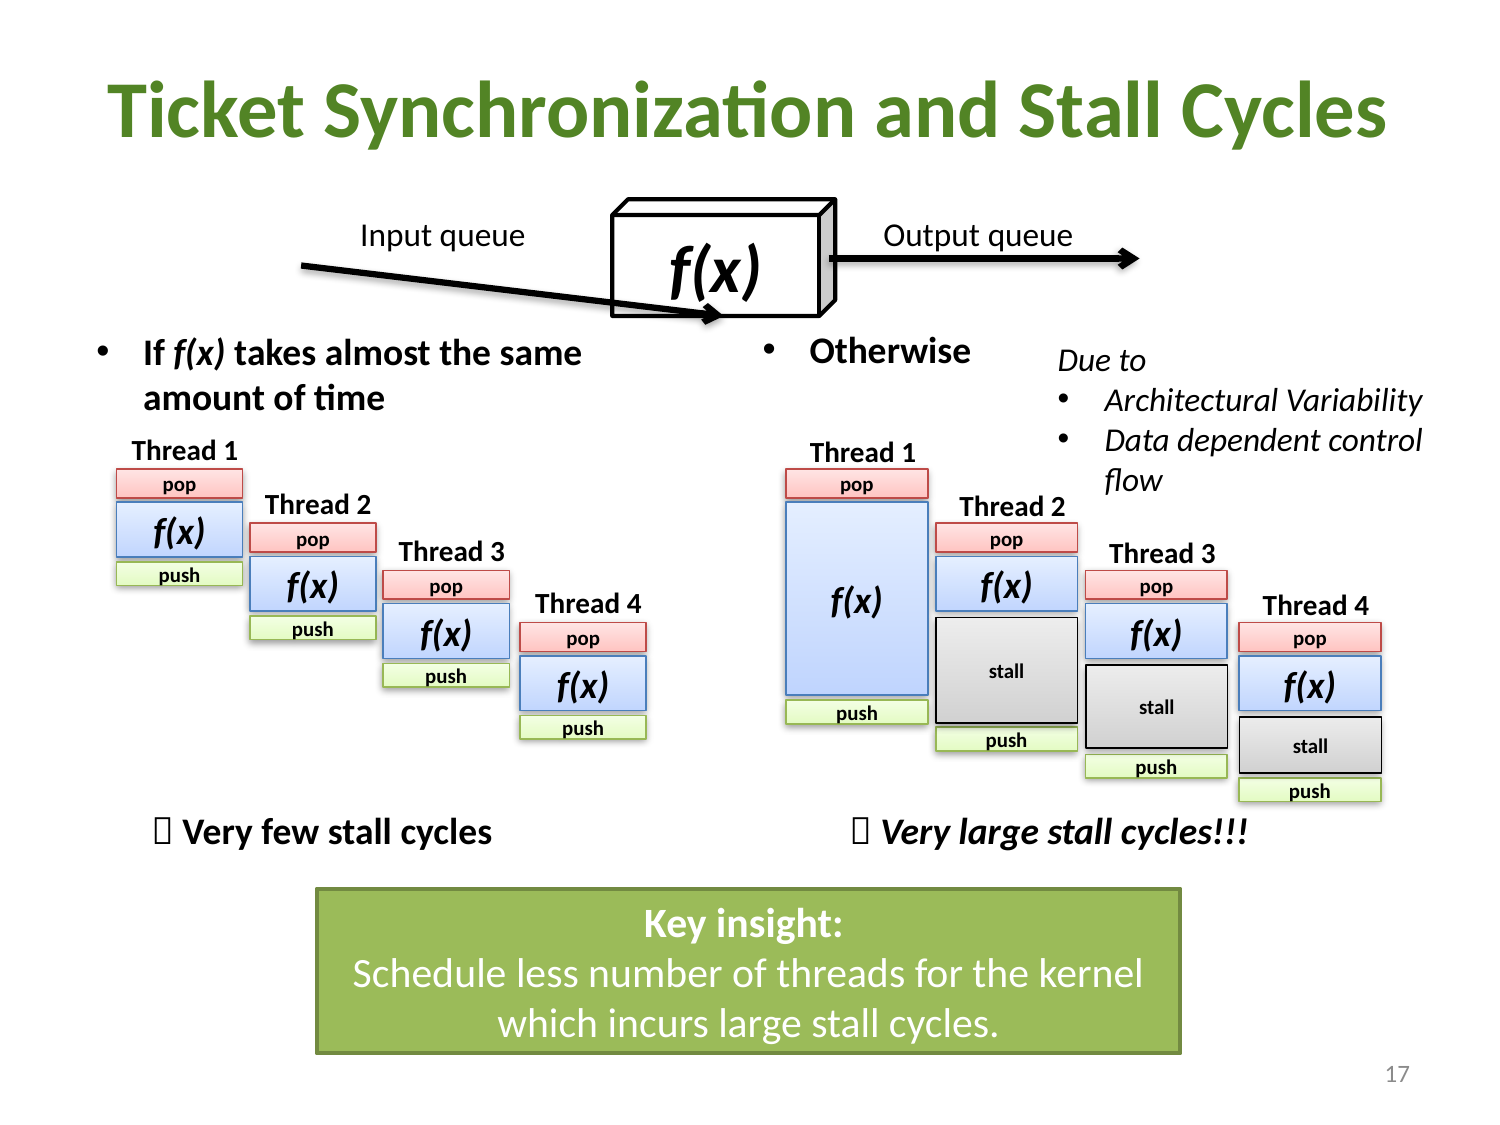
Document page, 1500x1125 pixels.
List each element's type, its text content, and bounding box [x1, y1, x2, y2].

text_box Output queue [868, 205, 1089, 254]
text_box pop [249, 522, 377, 553]
text_box Thread 1 [794, 425, 932, 476]
text_box stall [1239, 716, 1382, 774]
text_box If f(x) takes almost the same amount of time [81, 320, 722, 426]
text_box push [1085, 755, 1228, 779]
text_box push [935, 731, 1078, 752]
text_box f(x) [249, 556, 377, 612]
text_box pop [785, 468, 929, 499]
text_box f(x) [1085, 603, 1228, 659]
text_box stall [1085, 664, 1228, 749]
text_box f(x) [785, 501, 929, 696]
text_box push [249, 615, 377, 640]
text_box Key insight: Schedule less number of threads for the kernel which incurs large stall cycles. [315, 887, 1182, 1055]
text_box push [382, 663, 510, 688]
text_box Thread 4 [1247, 579, 1385, 629]
text_box pop [1085, 570, 1228, 600]
text_box f(x) [519, 655, 647, 711]
text_box pop [519, 622, 647, 652]
text_box Input queue [345, 205, 541, 261]
text_box pop [382, 570, 510, 600]
text_box Thread 4 [520, 577, 657, 628]
text_box Thread 2 [944, 479, 1081, 530]
text_box push [785, 699, 929, 725]
title Ticket Synchronization and Stall Cycles [26, 11, 1470, 199]
text_box push [519, 715, 647, 740]
text_box pop [1238, 622, 1382, 652]
text_box Due to Architectural Variability Data dependent control flow [1042, 330, 1451, 505]
text_box f(x) [116, 501, 243, 558]
text_box stall [935, 617, 1078, 724]
text_box Thread 3 [383, 525, 520, 575]
text_box f(x) [1238, 655, 1382, 711]
text_box f(x) [382, 603, 510, 659]
slide_number 17 [1074, 1042, 1425, 1103]
text_box f(x) [935, 556, 1078, 612]
text_box  Very large stall cycles!!! [834, 799, 1265, 860]
text_box push [1238, 779, 1382, 802]
text_box f(x) [610, 197, 838, 319]
text_box  Very few stall cycles [136, 799, 508, 860]
text_box Thread 1 [116, 426, 253, 474]
text_box Thread 2 [250, 477, 387, 528]
text_box push [116, 561, 243, 586]
text_box Thread 3 [1094, 527, 1231, 577]
text_box Otherwise [747, 318, 987, 379]
text_box pop [116, 474, 243, 499]
text_box pop [935, 522, 1078, 553]
table_cell 29 [620, 202, 828, 212]
